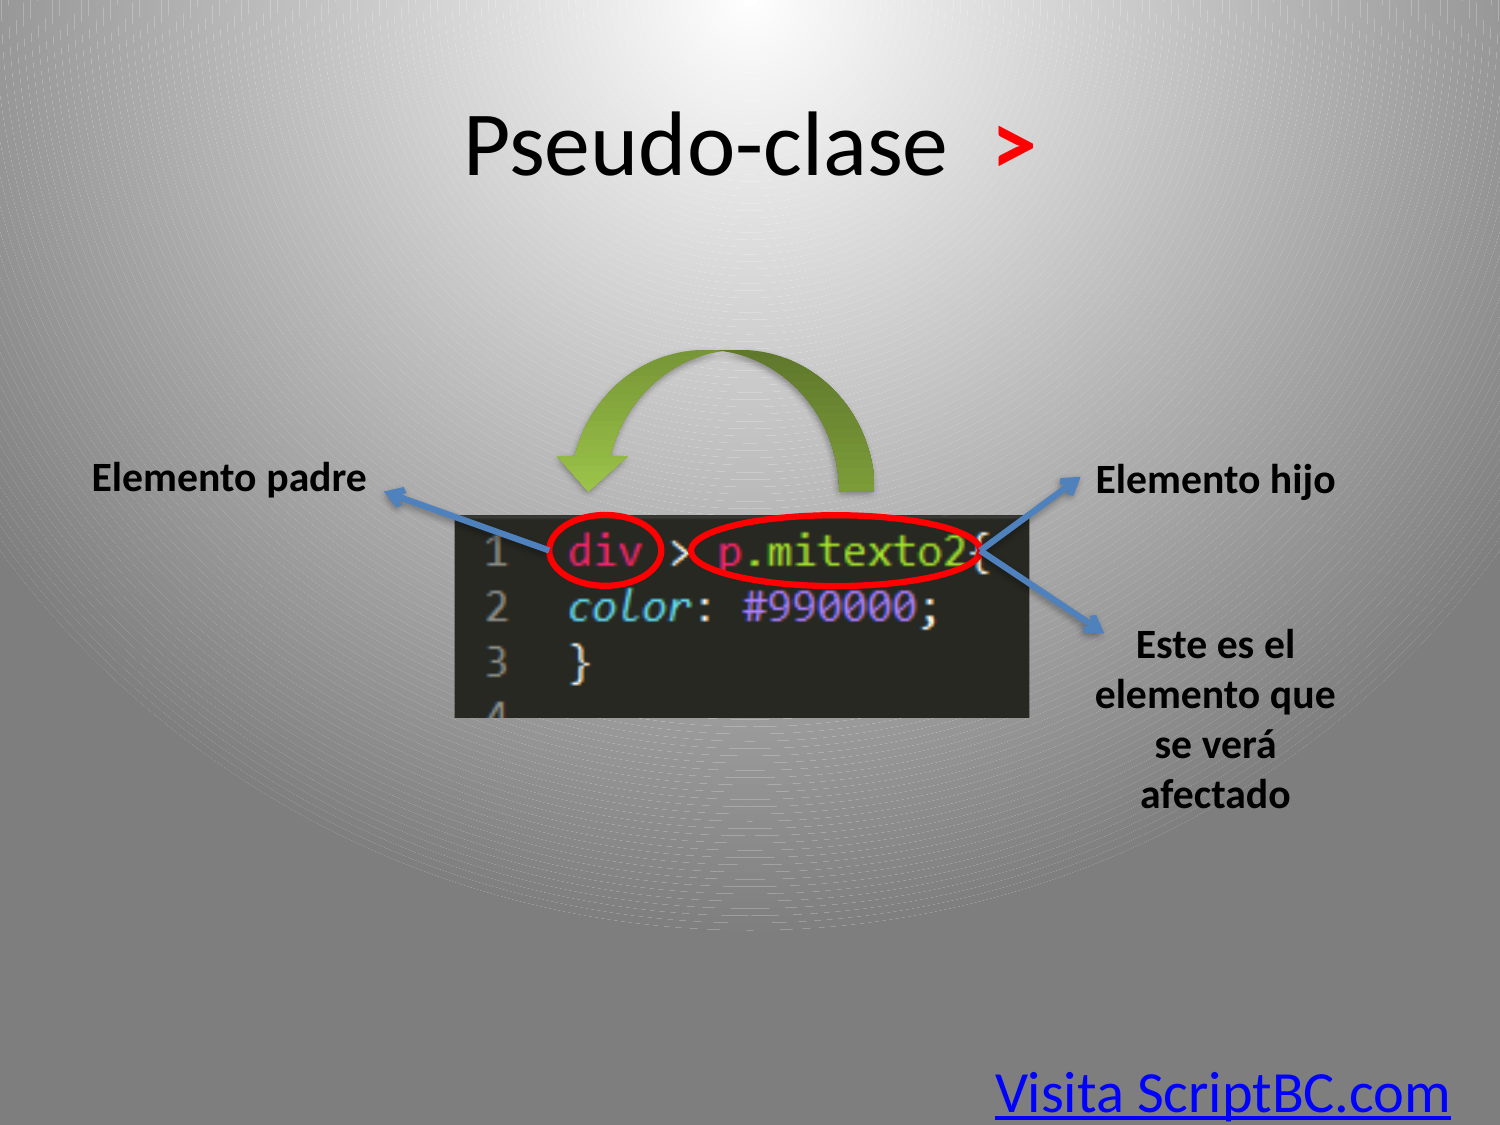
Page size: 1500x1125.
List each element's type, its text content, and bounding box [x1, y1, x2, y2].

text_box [979, 476, 1081, 550]
text_box Visita ScriptBC.com [980, 1046, 1500, 1125]
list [454, 514, 1030, 718]
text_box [383, 491, 550, 551]
text_box [557, 349, 875, 492]
text_box Elemento padre [76, 442, 385, 508]
text_box Este es el elemento que se verá afectado [1079, 609, 1352, 825]
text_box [979, 550, 1105, 634]
text_box Elemento hijo [1080, 444, 1353, 510]
title Pseudo-clase > [75, 45, 1425, 233]
